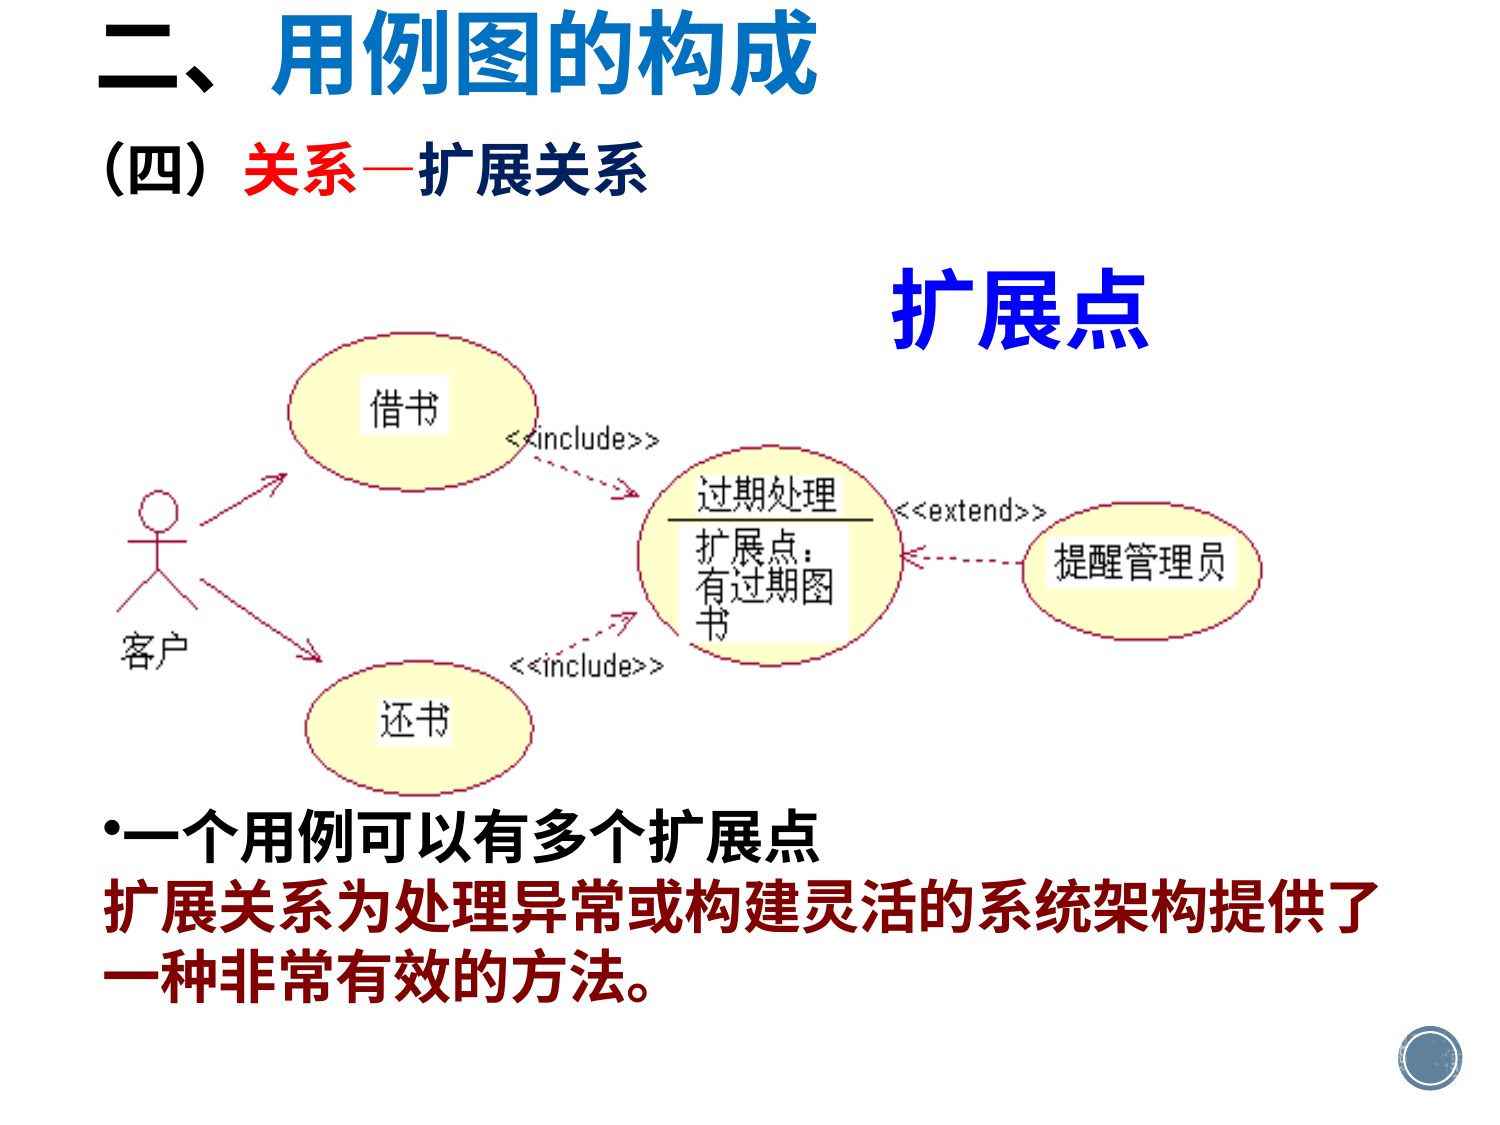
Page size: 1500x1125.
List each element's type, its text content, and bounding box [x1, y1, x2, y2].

title 扩展点 [874, 249, 1376, 380]
picture [114, 305, 1274, 868]
text_box （四）关系—扩展关系 [53, 114, 1291, 231]
text_box 二、用例图的构成 [79, 0, 1355, 117]
text_box 一个用例可以有多个扩展点 扩展关系为处理异常或构建灵活的系统架构提供了一种非常有效的方法。 [87, 887, 1425, 1018]
